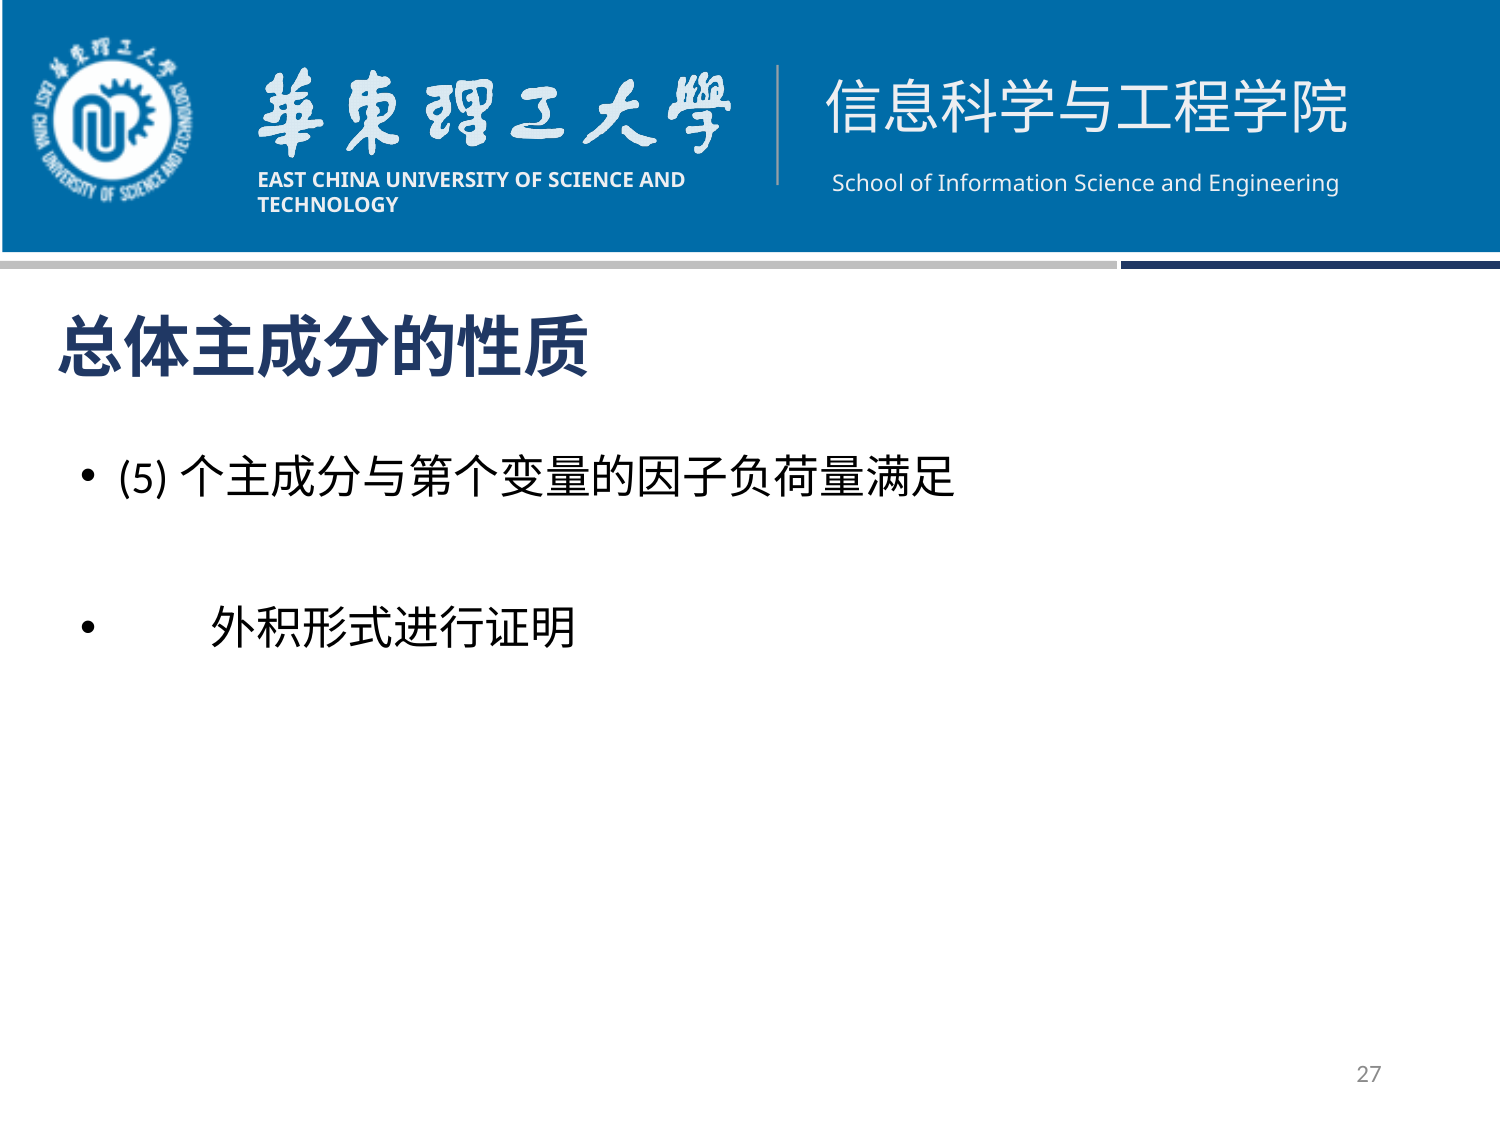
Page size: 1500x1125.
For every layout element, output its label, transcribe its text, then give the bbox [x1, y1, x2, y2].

slide_number 27 [1059, 1042, 1397, 1103]
picture [22, 32, 202, 214]
text_box 总体主成分的性质 [45, 268, 1408, 432]
